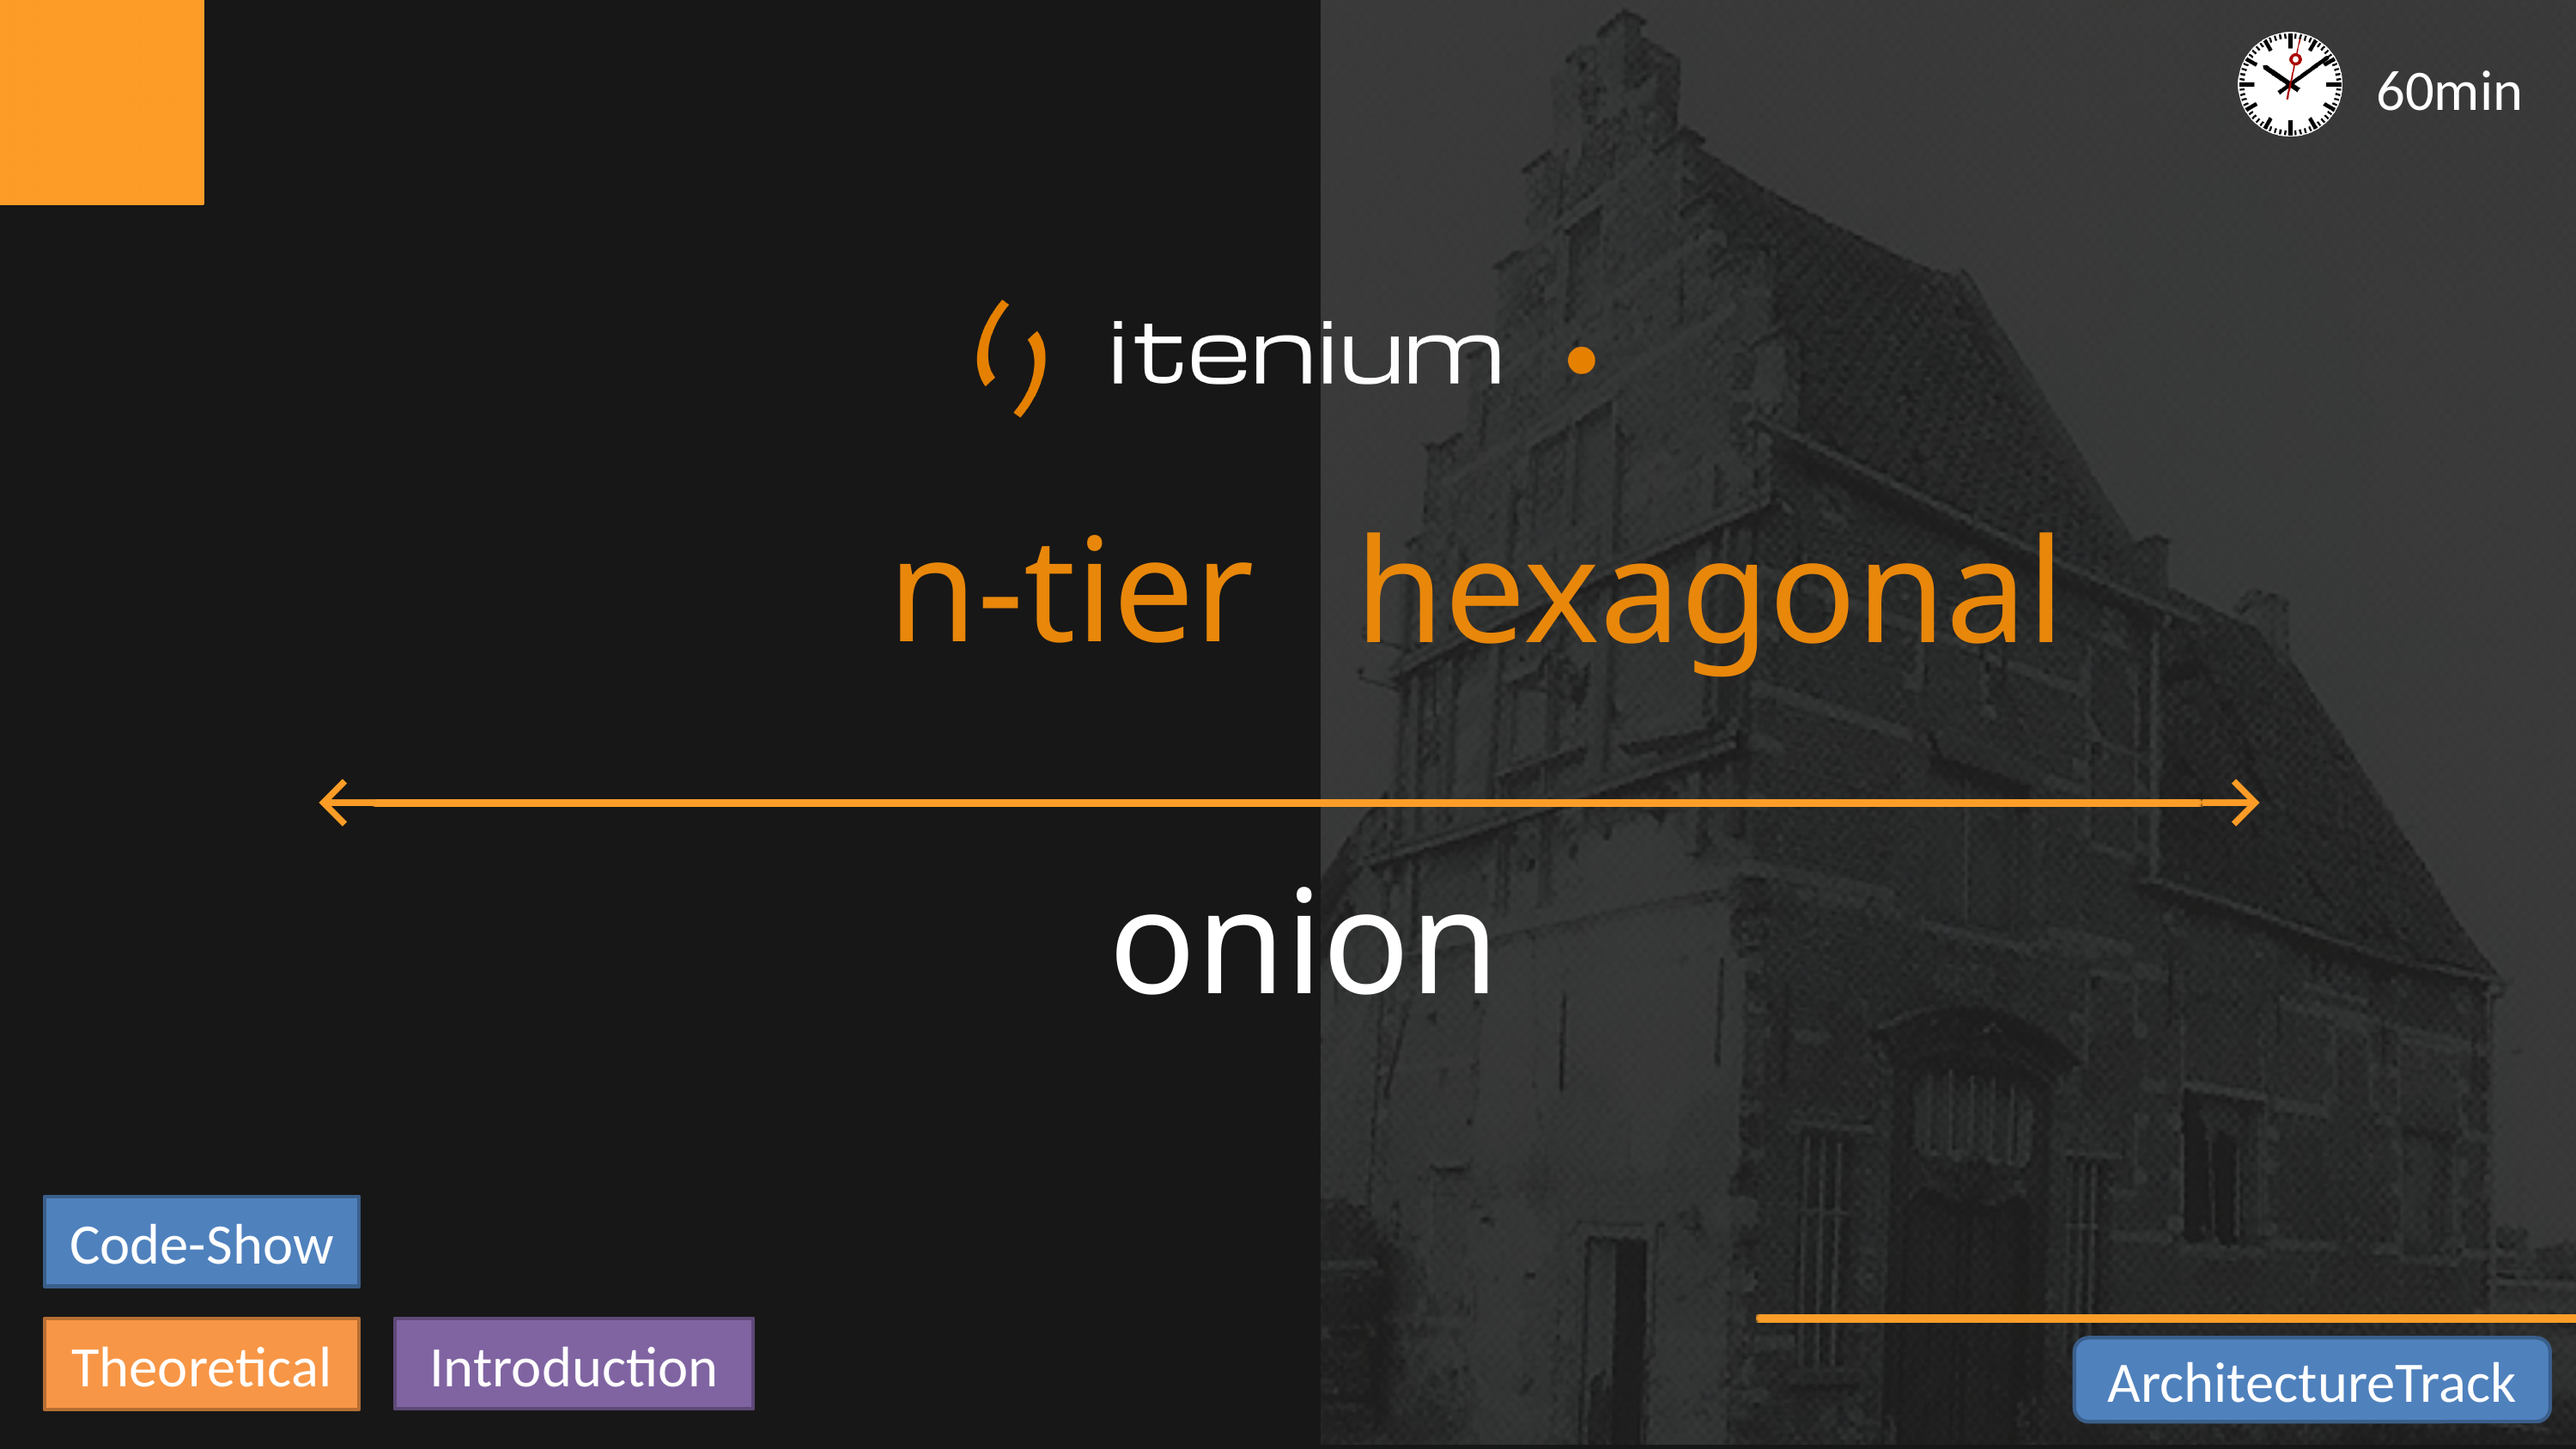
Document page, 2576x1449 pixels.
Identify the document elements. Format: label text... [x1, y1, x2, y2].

text_box onion [1109, 849, 1316, 1022]
text_box n-tier [0, 496, 1255, 670]
text_box Introduction [393, 1317, 755, 1410]
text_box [319, 779, 2260, 828]
text_box Code-Show [43, 1195, 361, 1288]
picture [0, 0, 204, 206]
picture [936, 0, 2576, 1445]
text_box Theoretical [43, 1317, 361, 1411]
